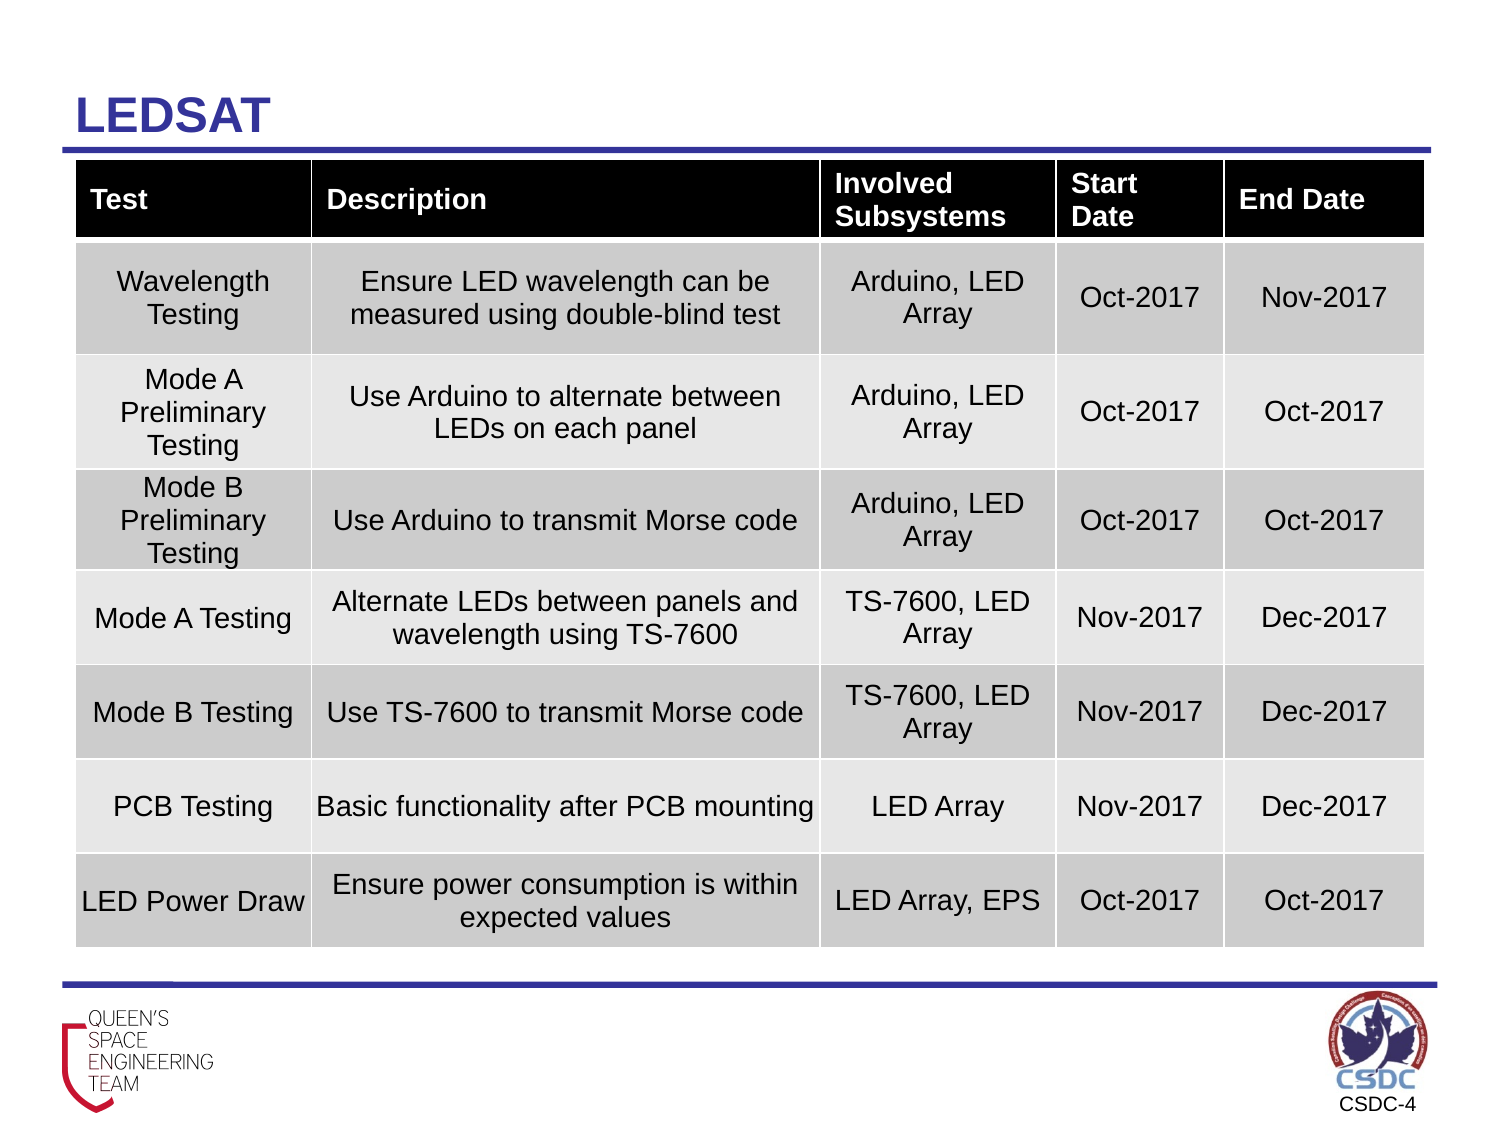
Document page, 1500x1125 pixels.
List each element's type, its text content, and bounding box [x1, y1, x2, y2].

table_cell Alternate LEDs between panels and wavelength using TS-7600 [312, 571, 819, 664]
table_cell Oct-2017 [1225, 854, 1424, 947]
table_cell Oct-2017 [1057, 355, 1223, 468]
table_cell Nov-2017 [1225, 243, 1424, 354]
picture [1325, 988, 1430, 1093]
table_cell Oct-2017 [1057, 854, 1223, 947]
table_cell LED Array, EPS [821, 854, 1055, 947]
table_cell PCB Testing [76, 760, 311, 852]
table_cell Arduino, LED Array [821, 243, 1055, 354]
table_cell Mode B Testing [76, 665, 311, 758]
table_cell LED Array [821, 760, 1055, 852]
picture [62, 1007, 214, 1113]
table_header Description [312, 160, 819, 237]
table_header Test [76, 160, 311, 237]
table_cell Use TS-7600 to transmit Morse code [312, 665, 819, 758]
table_cell Dec-2017 [1225, 760, 1424, 852]
table_cell Arduino, LED Array [821, 355, 1055, 468]
table_cell TS-7600, LED Array [821, 571, 1055, 664]
table_cell Basic functionality after PCB mounting [312, 760, 819, 852]
table_cell Nov-2017 [1057, 760, 1223, 852]
table_cell TS-7600, LED Array [821, 665, 1055, 758]
table_cell Use Arduino to alternate between LEDs on each panel [312, 355, 819, 468]
table_header End Date [1225, 160, 1424, 237]
table_cell Ensure LED wavelength can be measured using double-blind test [312, 243, 819, 354]
table_cell Oct-2017 [1225, 355, 1424, 468]
table_cell Dec-2017 [1225, 665, 1424, 758]
table_cell Mode B Preliminary Testing [76, 470, 311, 569]
table_cell Ensure power consumption is within expected values [312, 854, 819, 947]
table_cell Use Arduino to transmit Morse code [312, 470, 819, 569]
table_header Involved Subsystems [821, 160, 1055, 237]
table_cell Mode A Preliminary Testing [76, 355, 311, 468]
title LEDSAT [72, 65, 1425, 160]
table_cell LED Power Draw [76, 854, 311, 947]
table_cell Nov-2017 [1057, 665, 1223, 758]
table_cell Oct-2017 [1057, 470, 1223, 569]
table_cell Arduino, LED Array [821, 470, 1055, 569]
table_cell Oct-2017 [1225, 470, 1424, 569]
table_cell Nov-2017 [1057, 571, 1223, 664]
table_cell Wavelength Testing [76, 243, 311, 354]
table_cell Oct-2017 [1057, 243, 1223, 354]
table_cell Mode A Testing [76, 571, 311, 664]
table_header Start Date [1057, 160, 1223, 237]
table_cell Dec-2017 [1225, 571, 1424, 664]
